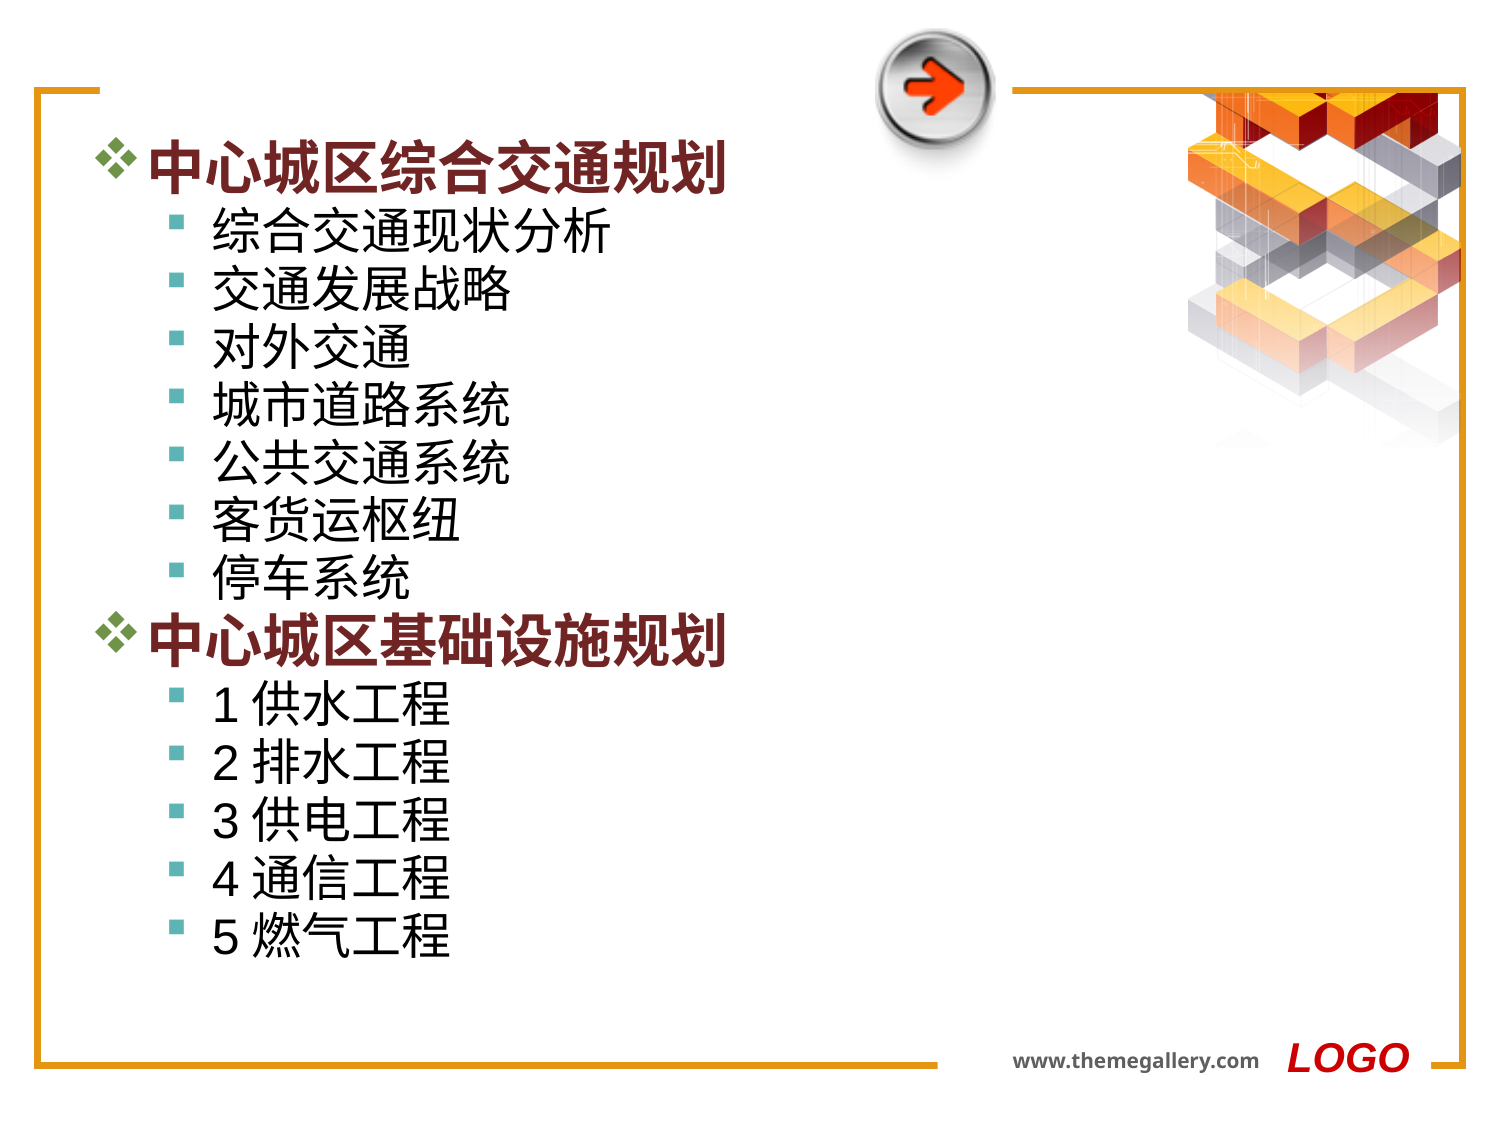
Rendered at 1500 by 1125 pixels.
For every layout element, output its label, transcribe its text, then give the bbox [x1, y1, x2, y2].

list 中心城区综合交通规划 综合交通现状分析 交通发展战略 对外交通 城市道路系统 公共交通系统 客货运枢纽 停车系统 中心城区基础设施规划 1供水工程 2排水工程 3供电工程 4通信工程 5燃气工程 [74, 137, 1426, 991]
picture [875, 28, 998, 137]
slide_number www.themegallery.com [924, 1040, 1276, 1081]
footer LOGO [949, 1023, 1426, 1064]
picture [1187, 93, 1461, 447]
